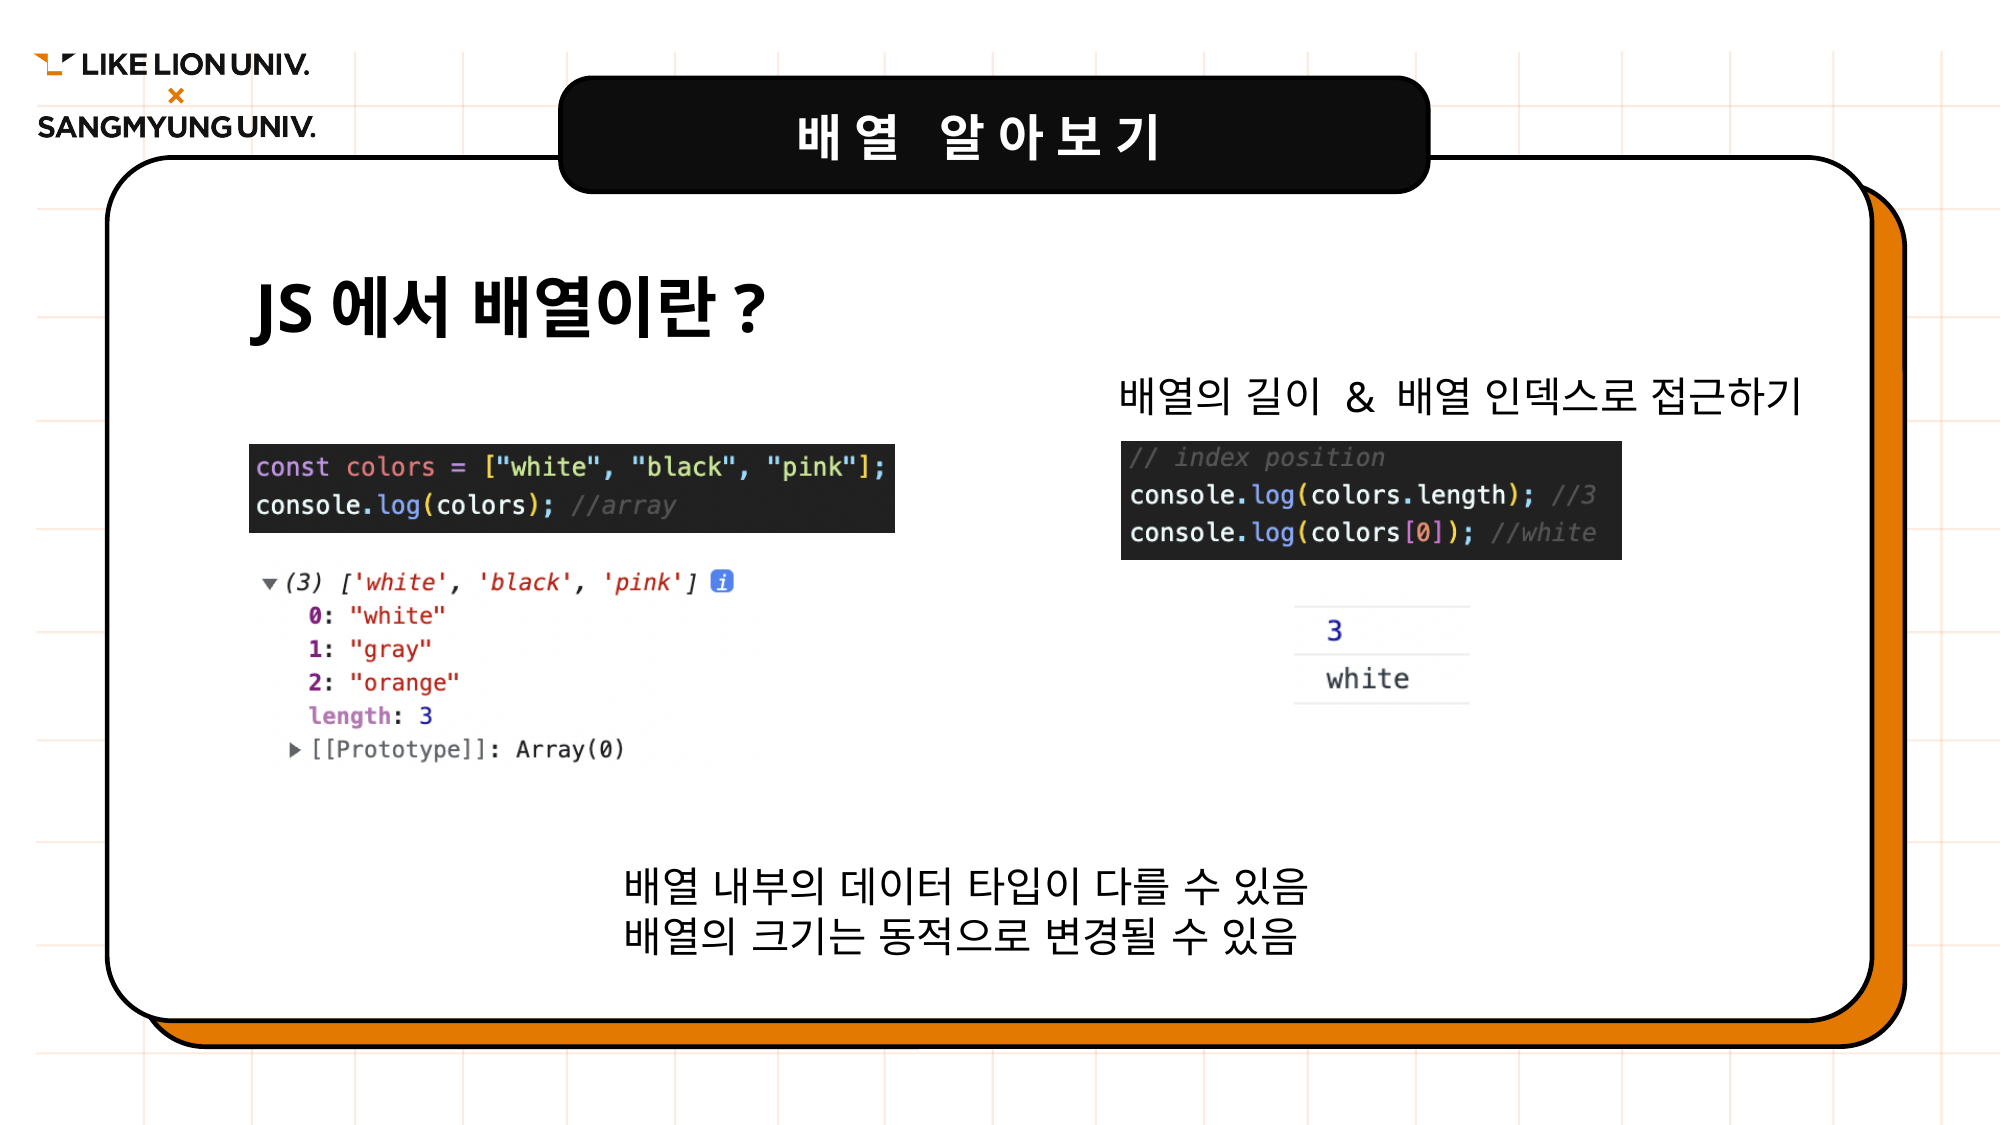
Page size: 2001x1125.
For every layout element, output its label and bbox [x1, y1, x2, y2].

picture [248, 444, 895, 533]
text_box [107, 157, 1905, 1047]
picture [1294, 592, 1470, 711]
picture [1121, 441, 1622, 560]
text_box [35, 51, 2000, 1125]
picture [250, 560, 766, 771]
picture [31, 21, 321, 174]
